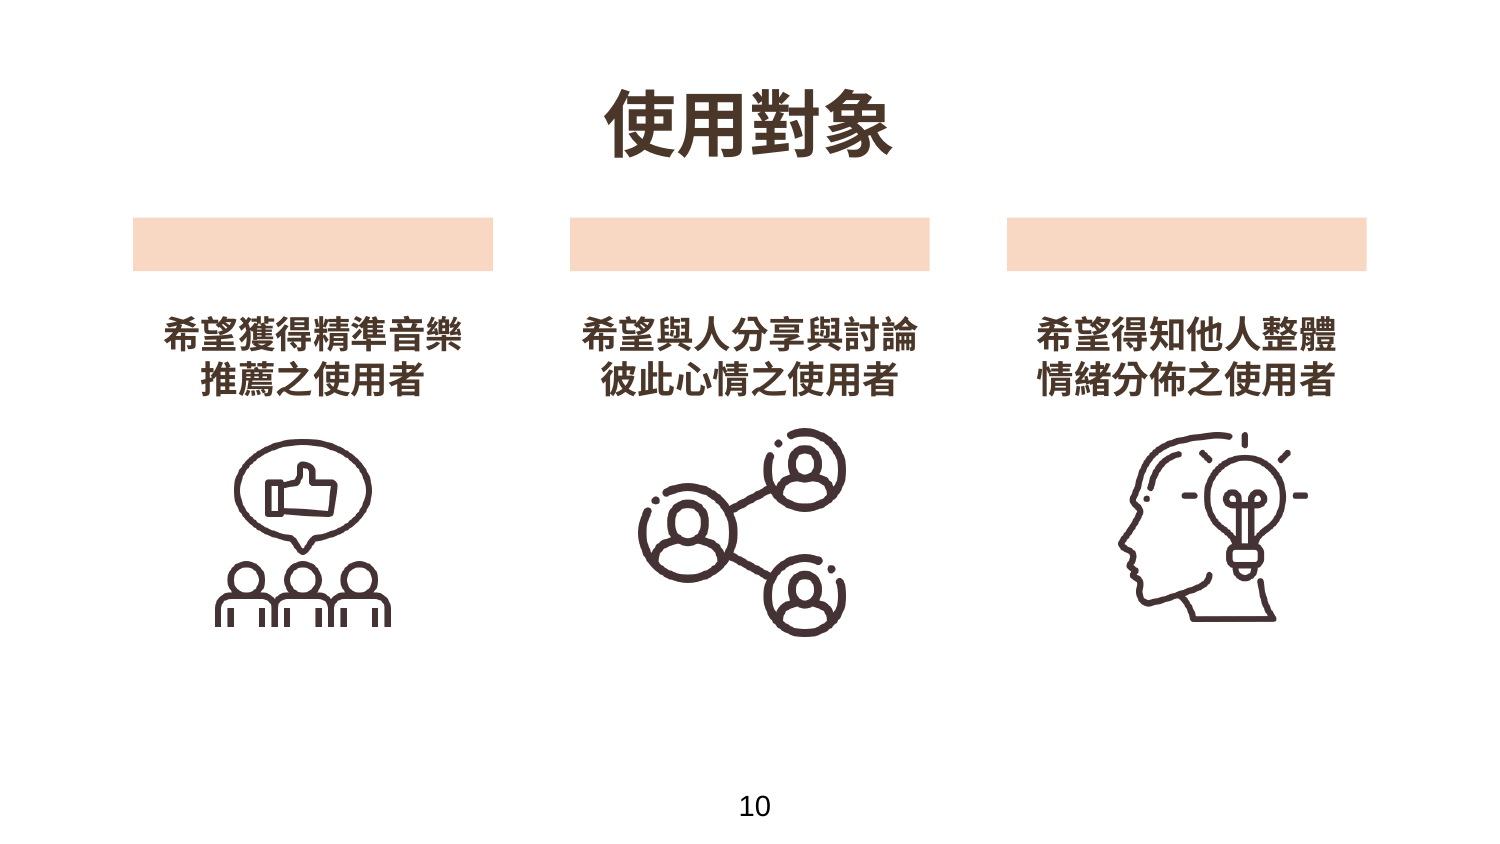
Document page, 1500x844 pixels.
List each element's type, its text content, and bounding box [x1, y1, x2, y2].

text_box 希望得知他人整體 情緒分佈之使用者 [990, 295, 1383, 384]
text_box 10 [723, 779, 795, 830]
picture [638, 428, 846, 637]
text_box [1007, 217, 1367, 272]
text_box [133, 217, 493, 272]
text_box 希望獲得精準音樂 推薦之使用者 [116, 295, 510, 384]
text_box [570, 217, 930, 272]
title 使用對象 [116, 63, 1383, 167]
picture [1118, 432, 1309, 622]
text_box 希望與人分享與討論彼此心情之使用者 [553, 295, 947, 384]
picture [202, 432, 404, 633]
